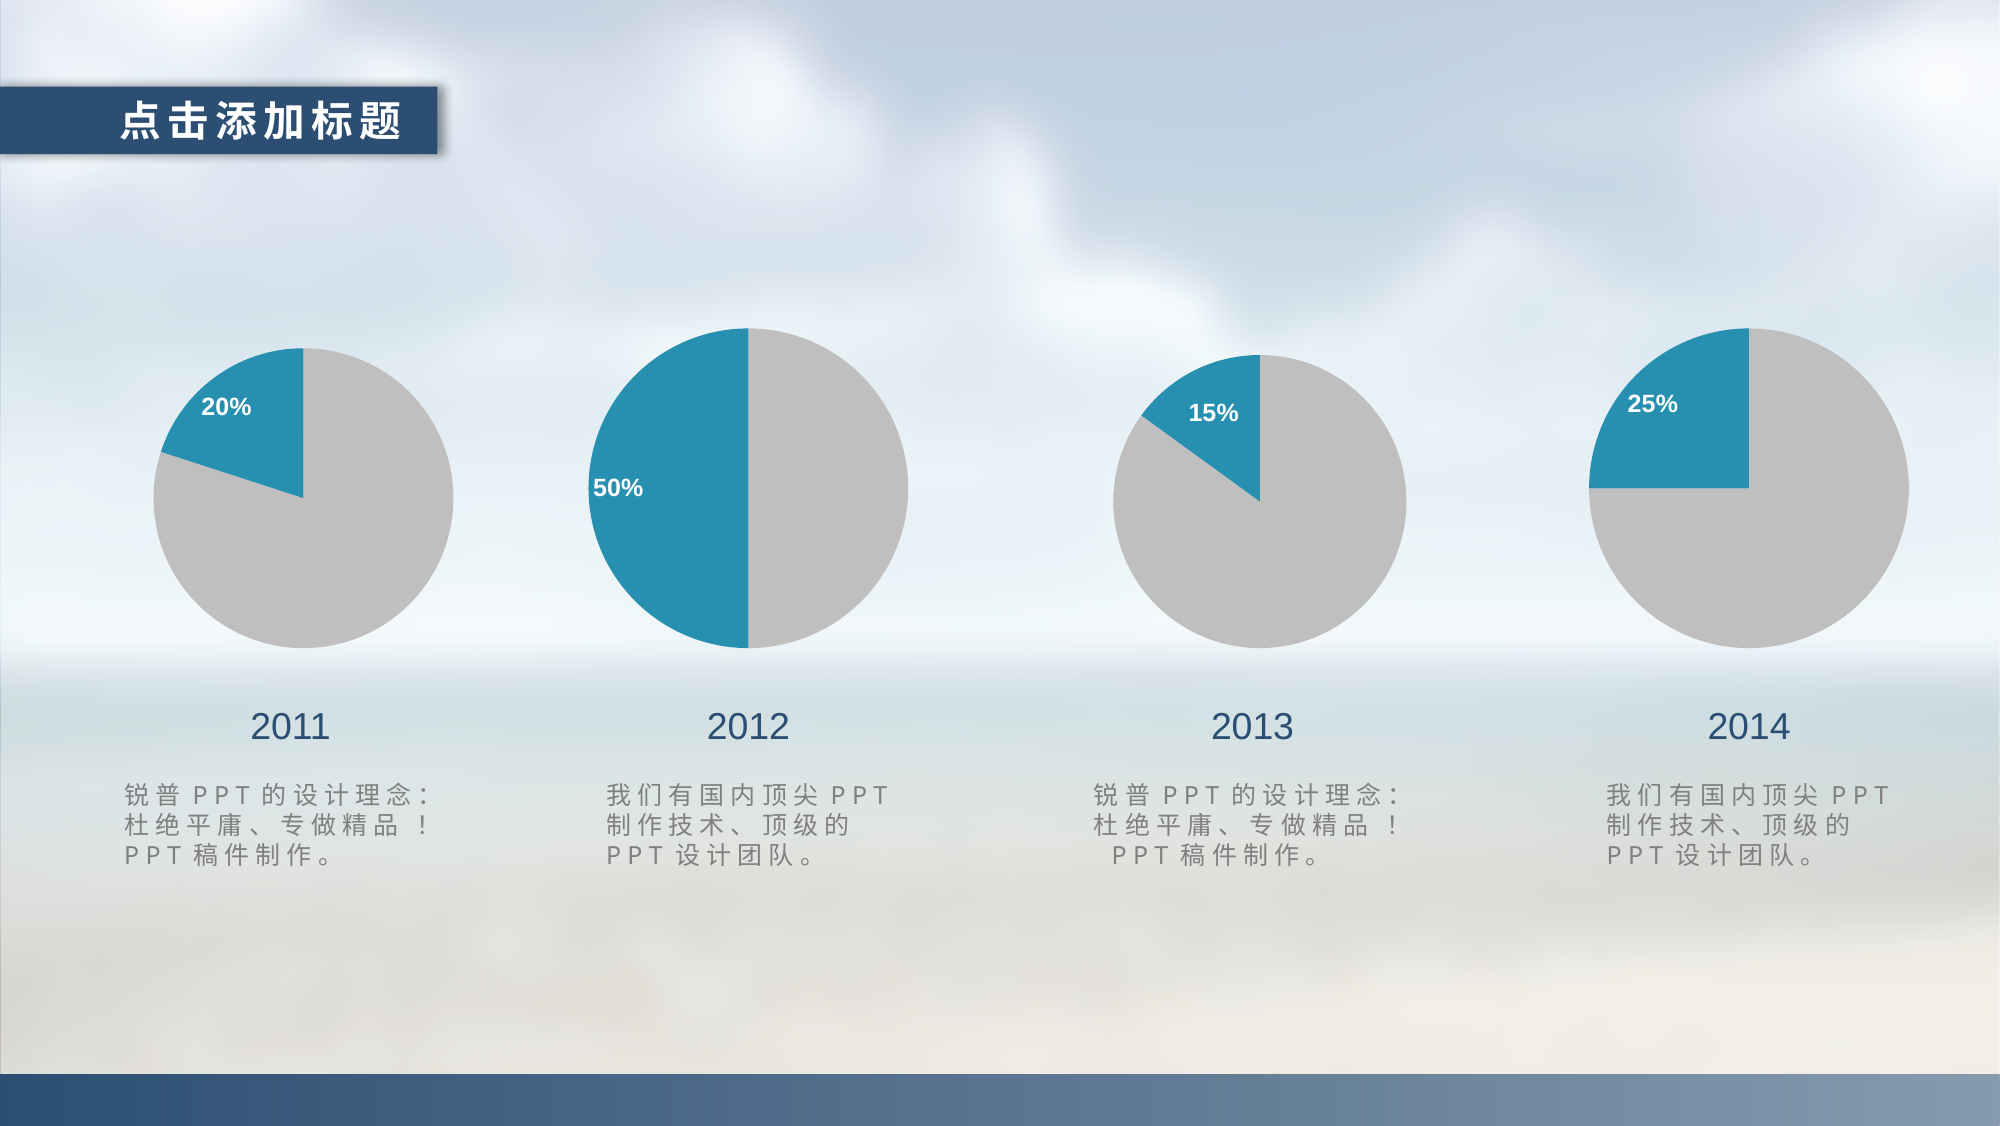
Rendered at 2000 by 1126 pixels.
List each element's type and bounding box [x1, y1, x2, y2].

text_box [1499, 321, 1999, 879]
text_box [0, 86, 438, 155]
text_box [41, 321, 541, 879]
text_box [541, 321, 999, 879]
text_box [1002, 321, 1499, 879]
